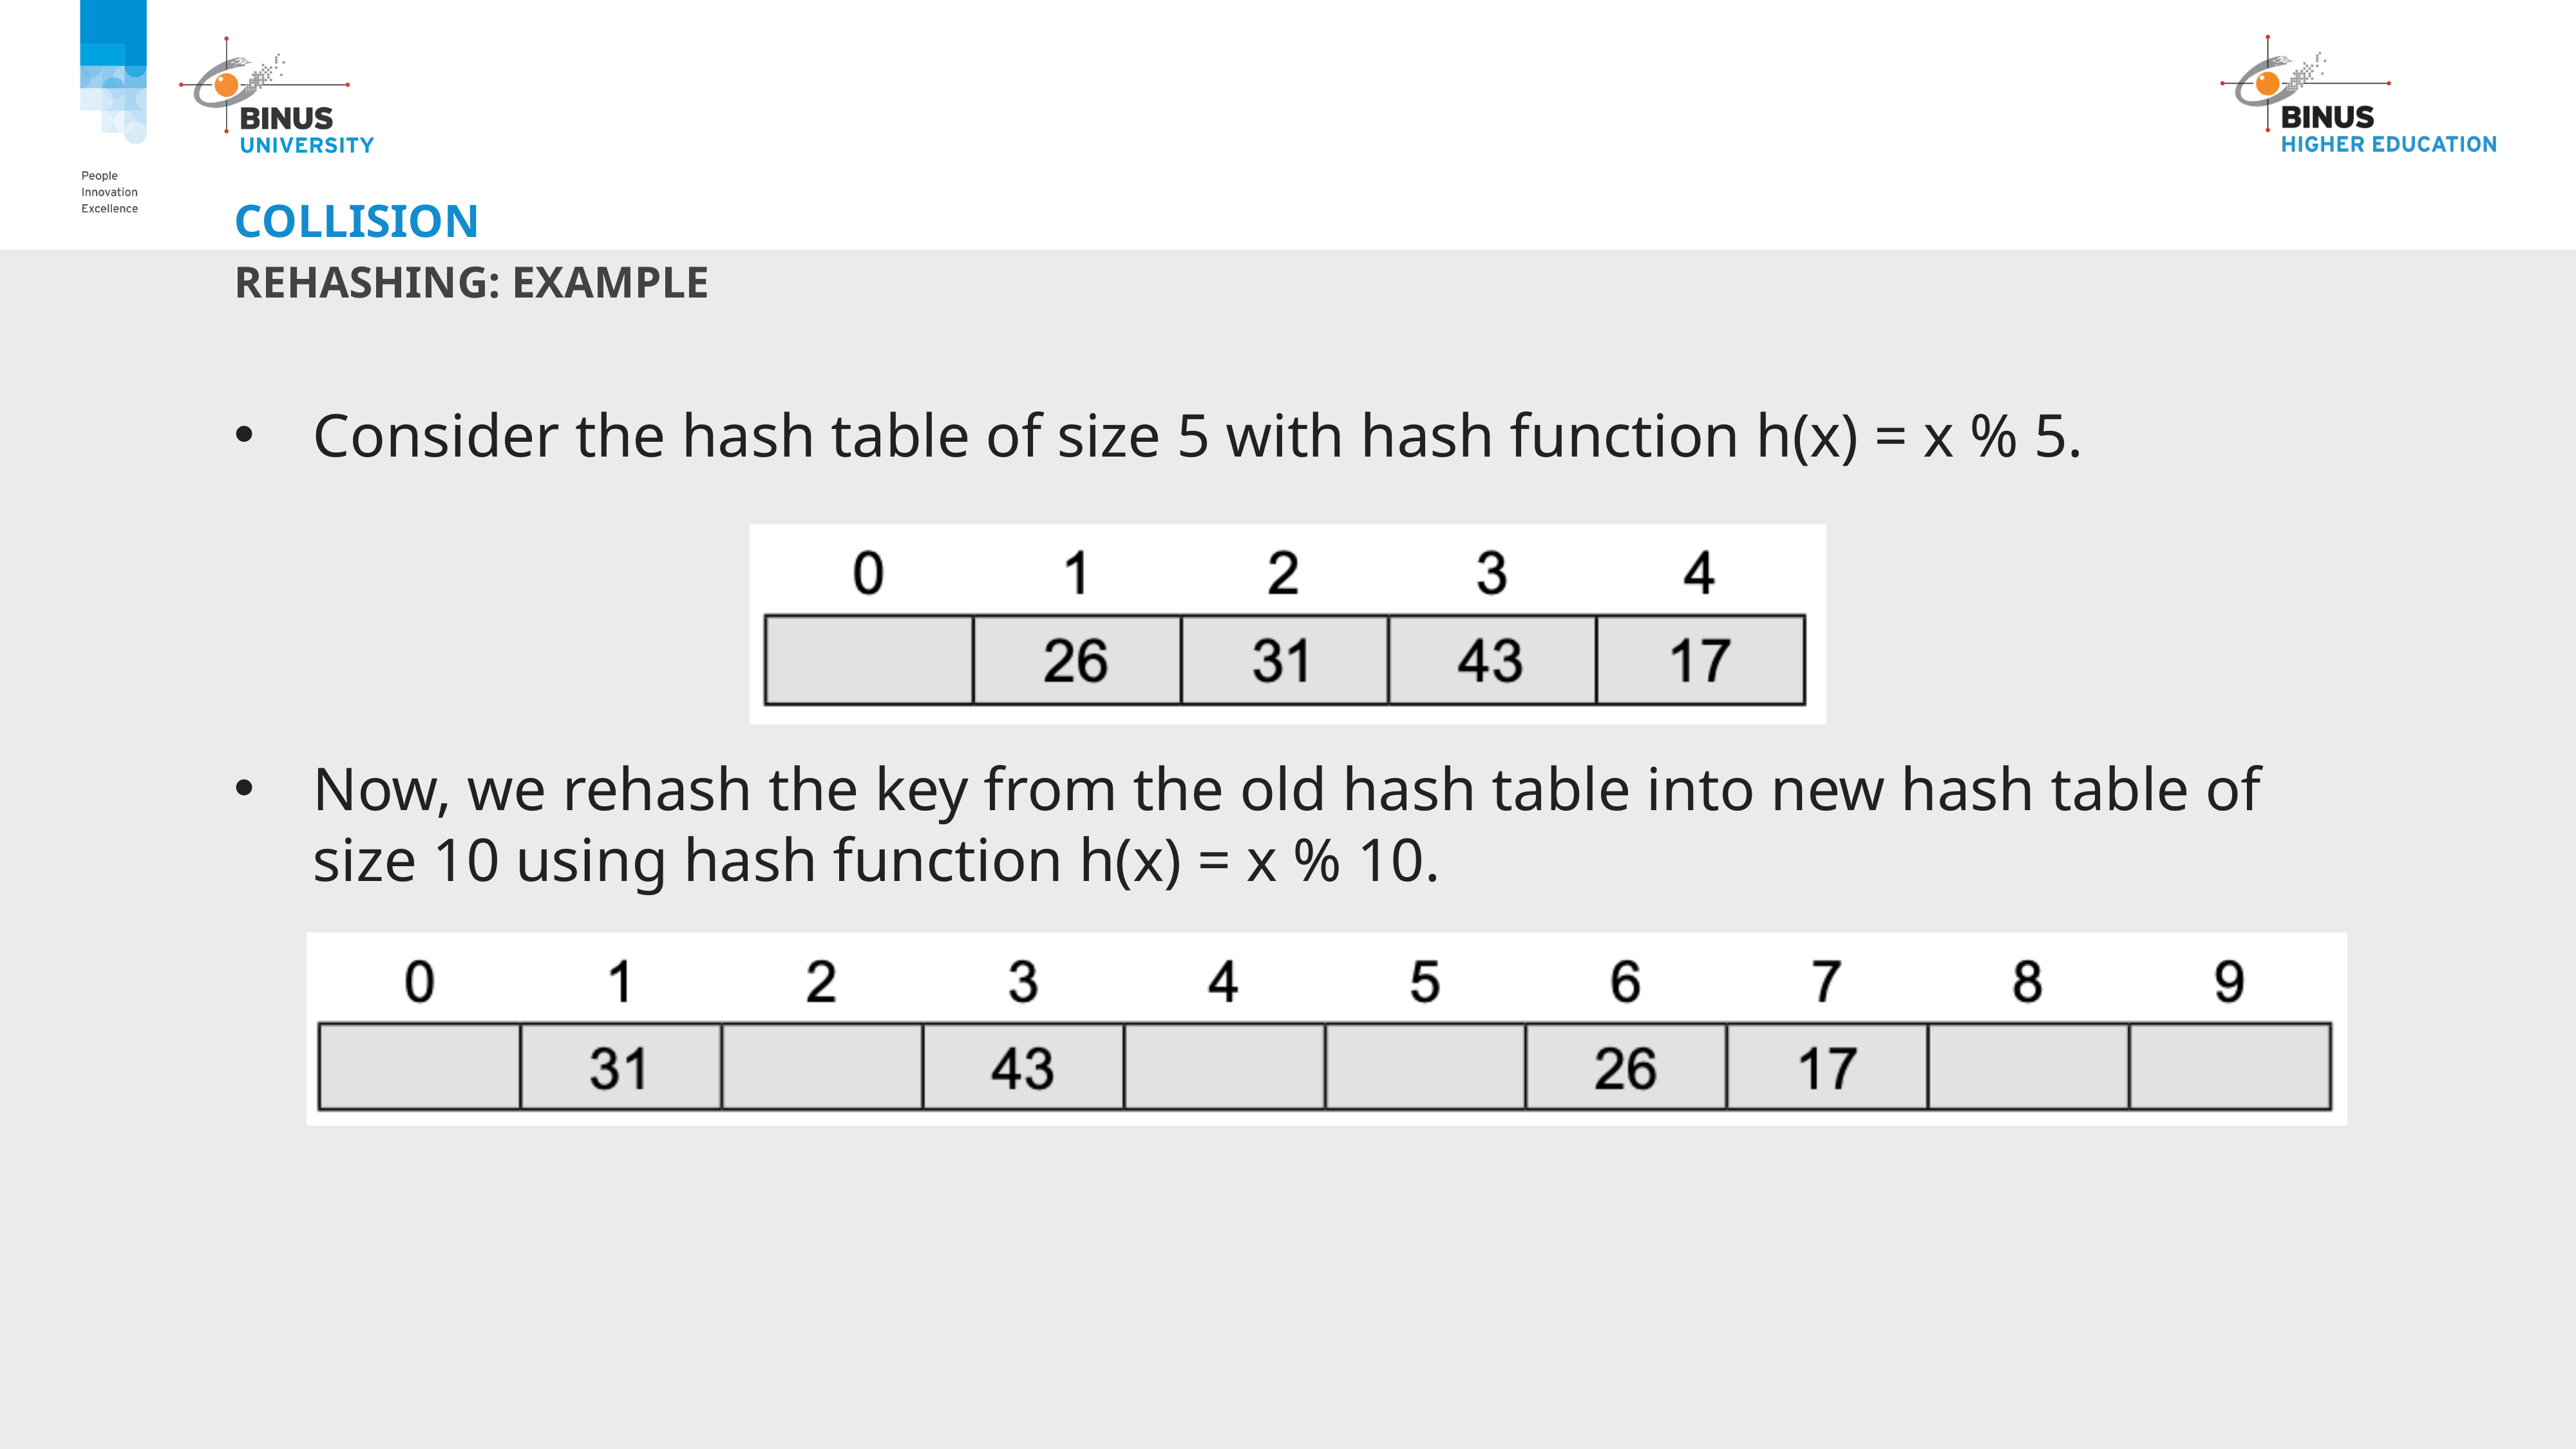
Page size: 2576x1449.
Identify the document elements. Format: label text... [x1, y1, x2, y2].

list Rehashing: example [228, 255, 1262, 341]
list Consider the hash table of size 5 with hash function h(x) = x % 5. Now, we rehash the key from the old hash table into new hash table of size 10 using hash function h(x) = x % 10. [228, 392, 2269, 1252]
picture [81, 146, 146, 213]
picture [750, 524, 1826, 725]
picture [174, 25, 374, 161]
picture [307, 933, 2347, 1126]
title collision [228, 197, 1784, 252]
picture [2199, 0, 2496, 156]
picture [80, 66, 147, 144]
